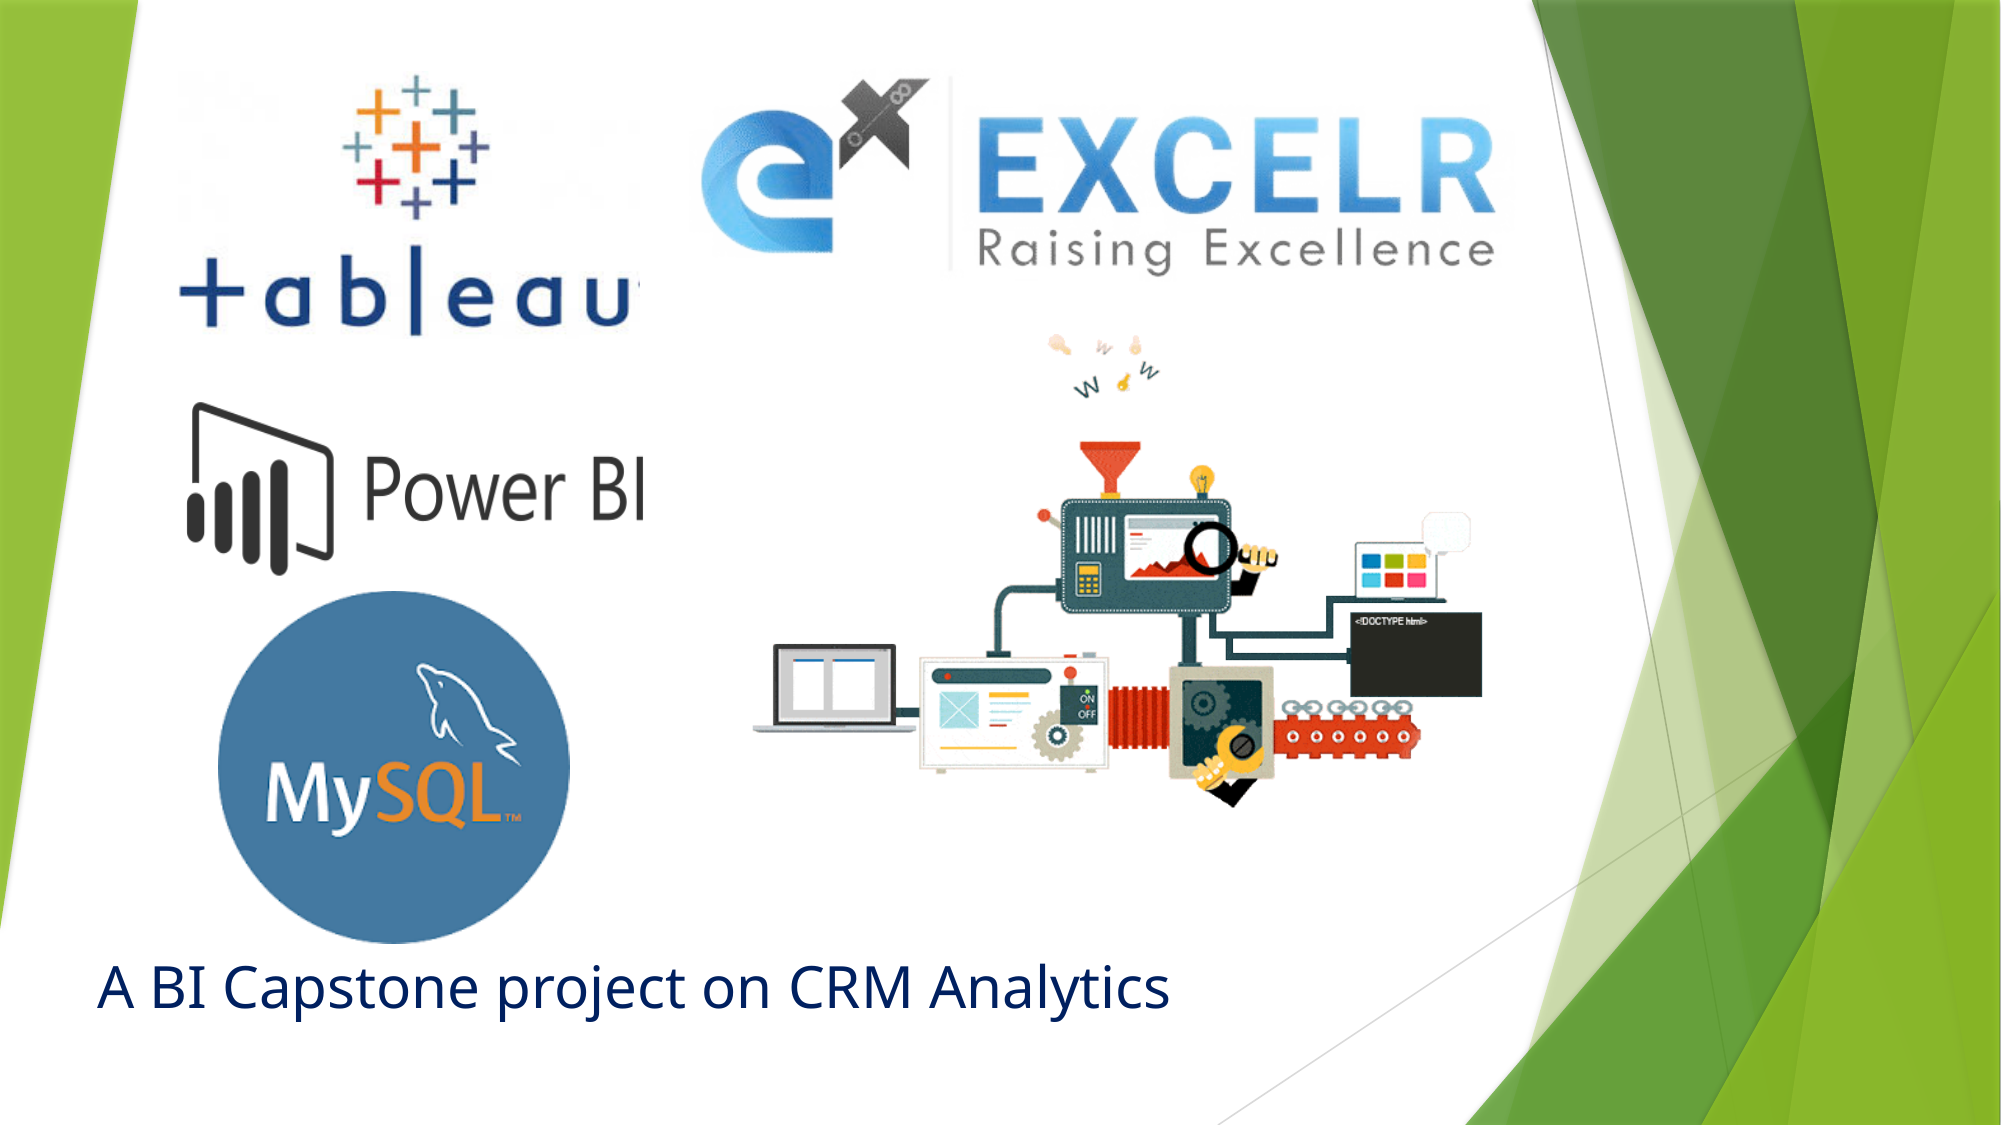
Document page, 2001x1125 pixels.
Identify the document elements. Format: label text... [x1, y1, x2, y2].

picture [689, 56, 1550, 297]
picture [158, 70, 673, 944]
text_box A BI Capstone project on CRM Analytics [82, 943, 1624, 1098]
picture [730, 333, 1541, 847]
